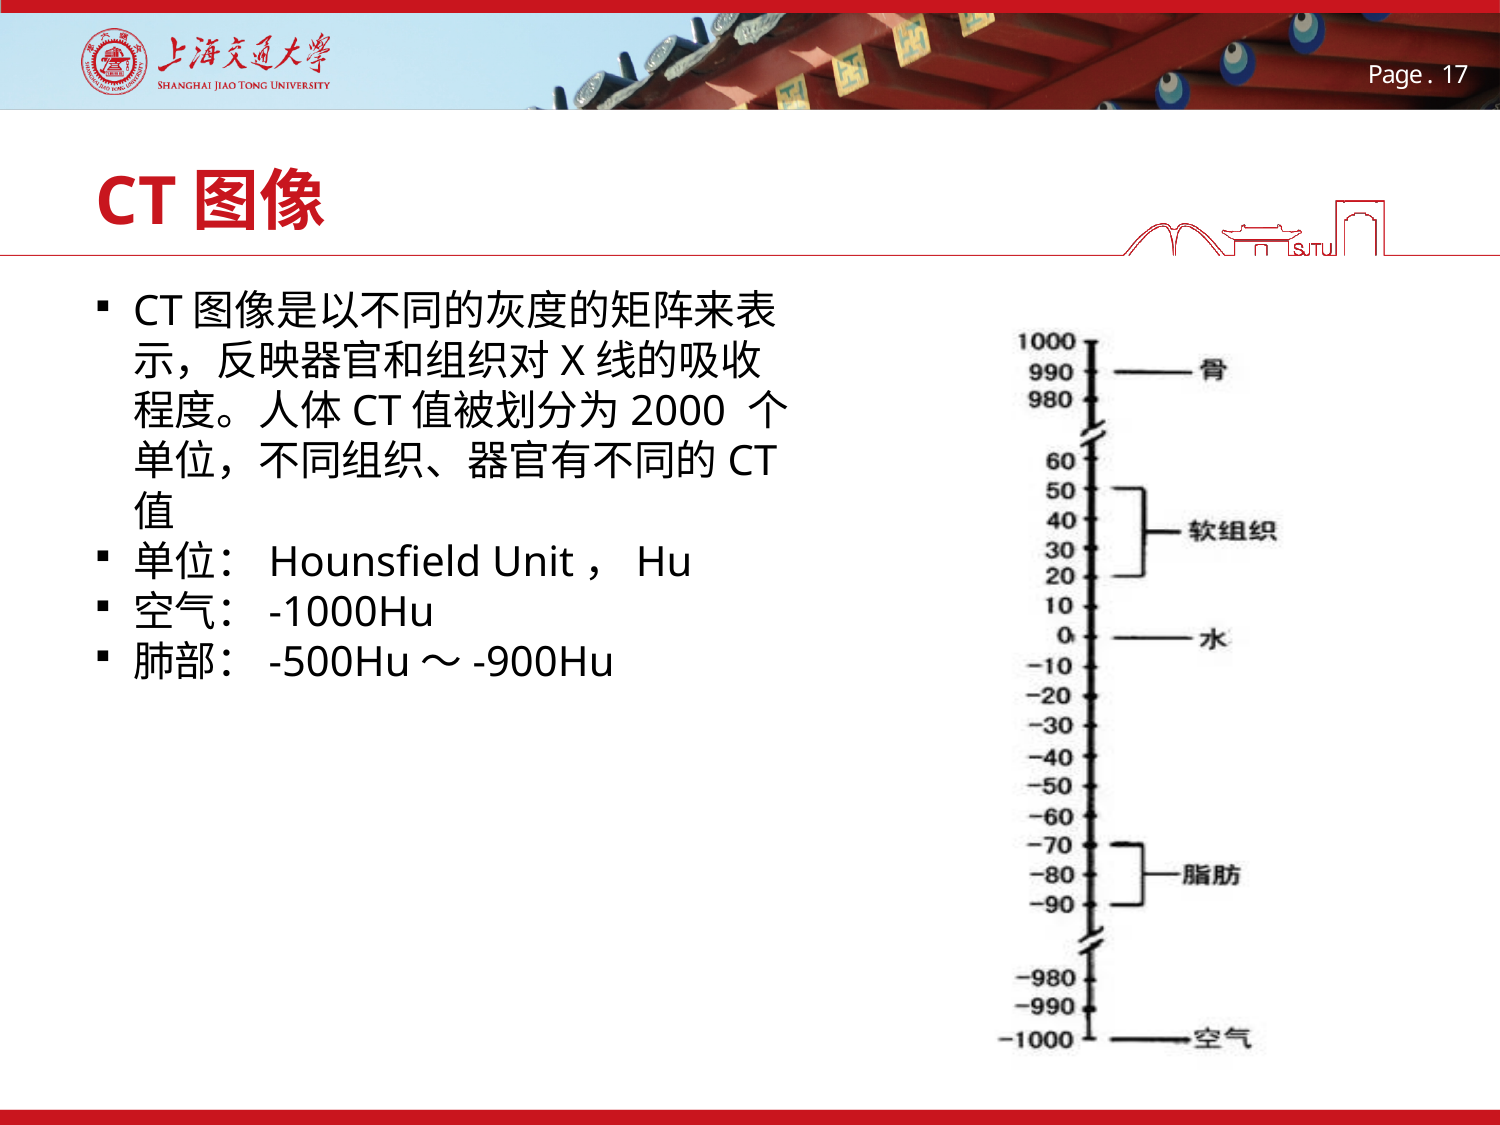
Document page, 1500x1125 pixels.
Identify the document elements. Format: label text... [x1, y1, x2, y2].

picture [0, 0, 1500, 110]
picture [851, 276, 1416, 1084]
picture [0, 200, 1500, 256]
title CT图像 [81, 160, 1455, 255]
text_box CT图像是以不同的灰度的矩阵来表示，反映器官和组织对X线的吸收程度。人体CT值被划分为2000 个单位，不同组织、器官有不同的CT 值 单位：Hounsfield Unit，Hu 空气：-1000Hu 肺部：-500Hu～-900Hu [80, 276, 811, 1084]
